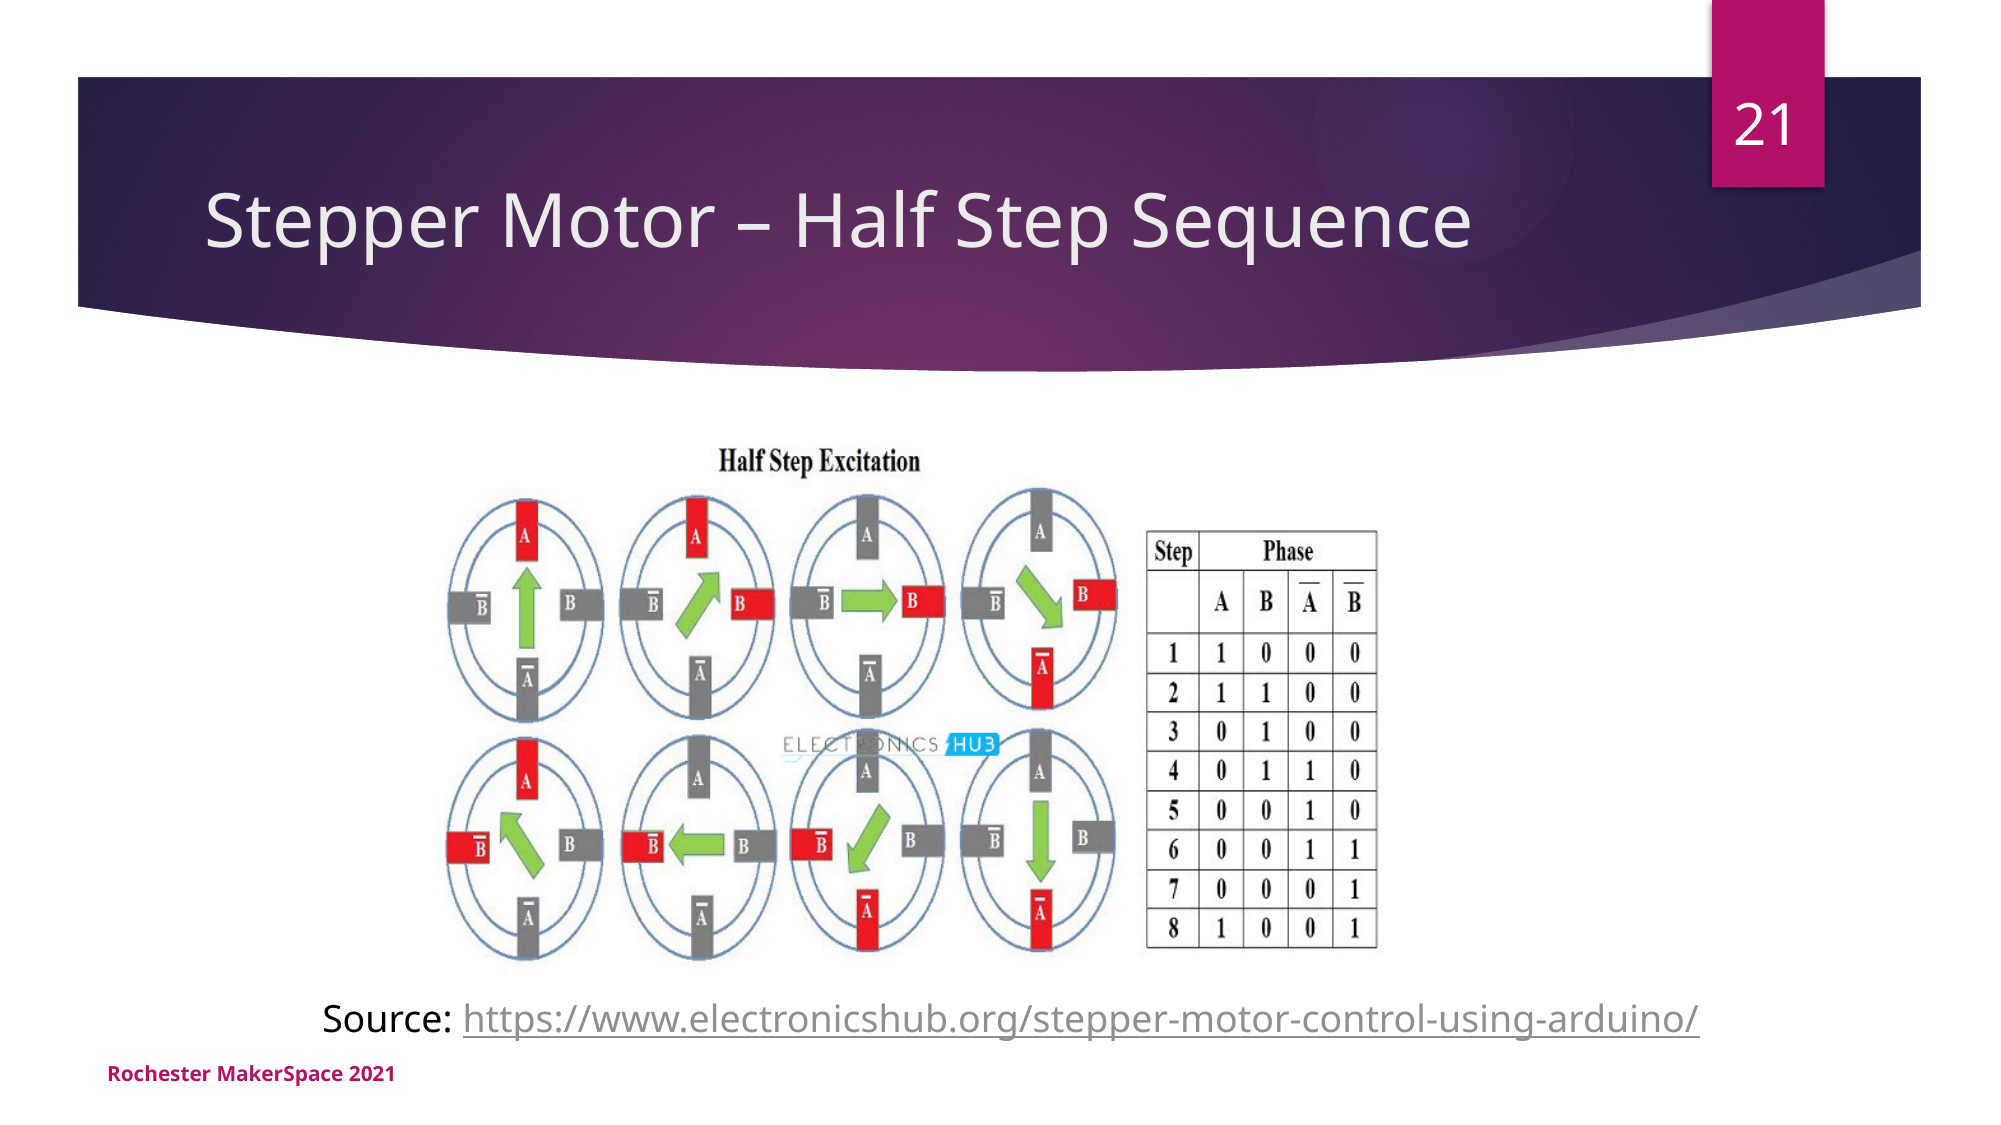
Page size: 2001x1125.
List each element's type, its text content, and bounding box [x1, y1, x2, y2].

title Stepper Motor – Half Step Sequence [189, 159, 1627, 276]
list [435, 426, 1392, 988]
text_box Source: https://www.electronicshub.org/stepper-motor-control-using-arduino/ [307, 987, 1715, 1054]
footer Rochester MakerSpace 2021 [92, 1048, 726, 1099]
slide_number 21 [1698, 48, 1836, 175]
